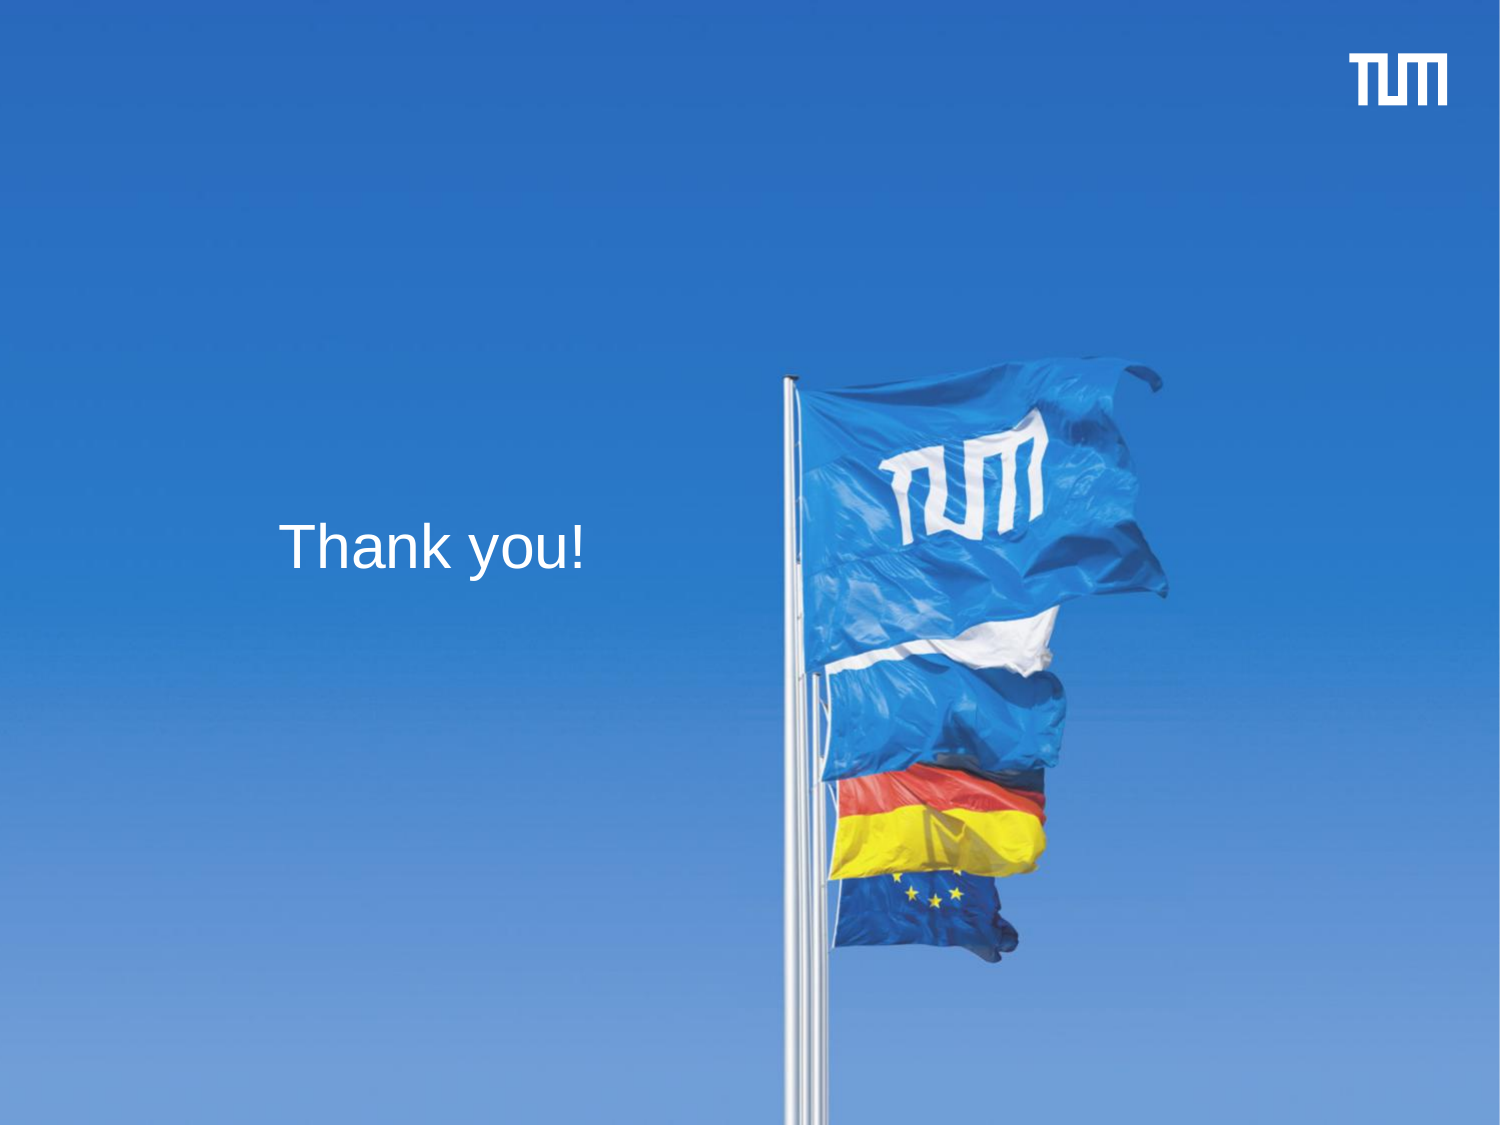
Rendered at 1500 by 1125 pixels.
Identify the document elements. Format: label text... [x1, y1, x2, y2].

picture [0, 0, 1500, 1125]
title Thank you! [277, 514, 1500, 598]
